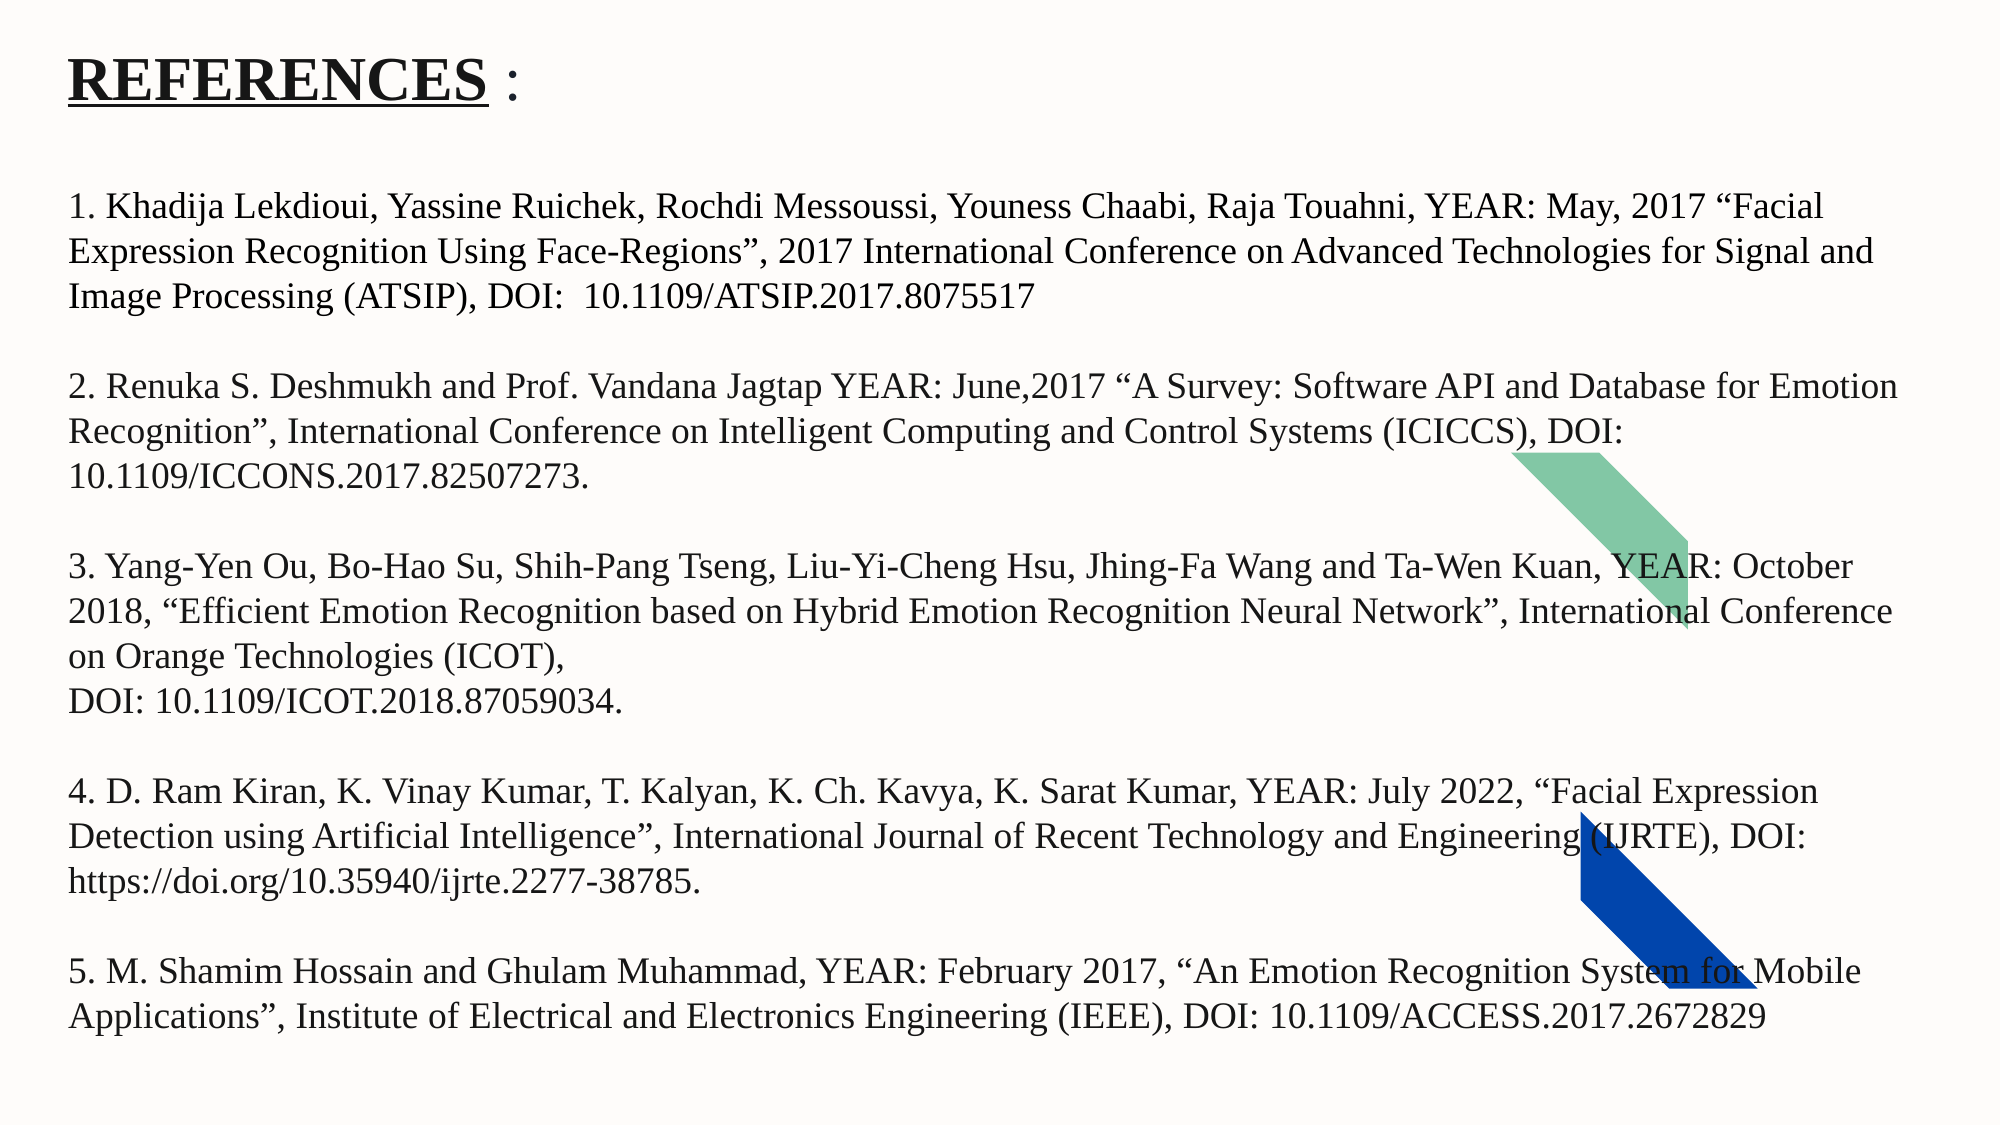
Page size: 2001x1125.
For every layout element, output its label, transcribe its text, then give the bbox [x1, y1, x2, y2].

text_box REFERENCES : [52, 30, 764, 121]
title 1. Khadija Lekdioui, Yassine Ruichek, Rochdi Messoussi, Youness Chaabi, Raja Touahni, YEAR: May, 2017 “Facial Expression Recognition Using Face-Regions”, 2017 International Conference on Advanced Technologies for Signal and Image Processing (ATSIP), DOI: 10.1109/ATSIP.2017.8075517 2. Renuka S. Deshmukh and Prof. Vandana Jagtap YEAR: June,2017 “A Survey: Software API and Database for Emotion Recognition”, International Conference on Intelligent Computing and Control Systems (ICICCS), DOI: 10.1109/ICCONS.2017.82507273. 3. Yang-Yen Ou, Bo-Hao Su, Shih-Pang Tseng, Liu-Yi-Cheng Hsu, Jhing-Fa Wang and Ta-Wen Kuan, YEAR: October 2018, “Efficient Emotion Recognition based on Hybrid Emotion Recognition Neural Network”, International Conference on Orange Technologies (ICOT), DOI: 10.1109/ICOT.2018.87059034. 4. D. Ram Kiran, K. Vinay Kumar, T. Kalyan, K. Ch. Kavya, K. Sarat Kumar, YEAR: July 2022, “Facial Expression Detection using Artificial Intelligence”, International Journal of Recent Technology and Engineering (IJRTE), DOI: https://doi.org/10.35940/ijrte.2277-38785. 5. M. Shamim Hossain and Ghulam Muhammad, YEAR: February 2017, “An Emotion Recognition System for Mobile Applications”, Institute of Electrical and Electronics Engineering (IEEE), DOI: 10.1109/ACCESS.2017.2672829 [53, 126, 1921, 1090]
